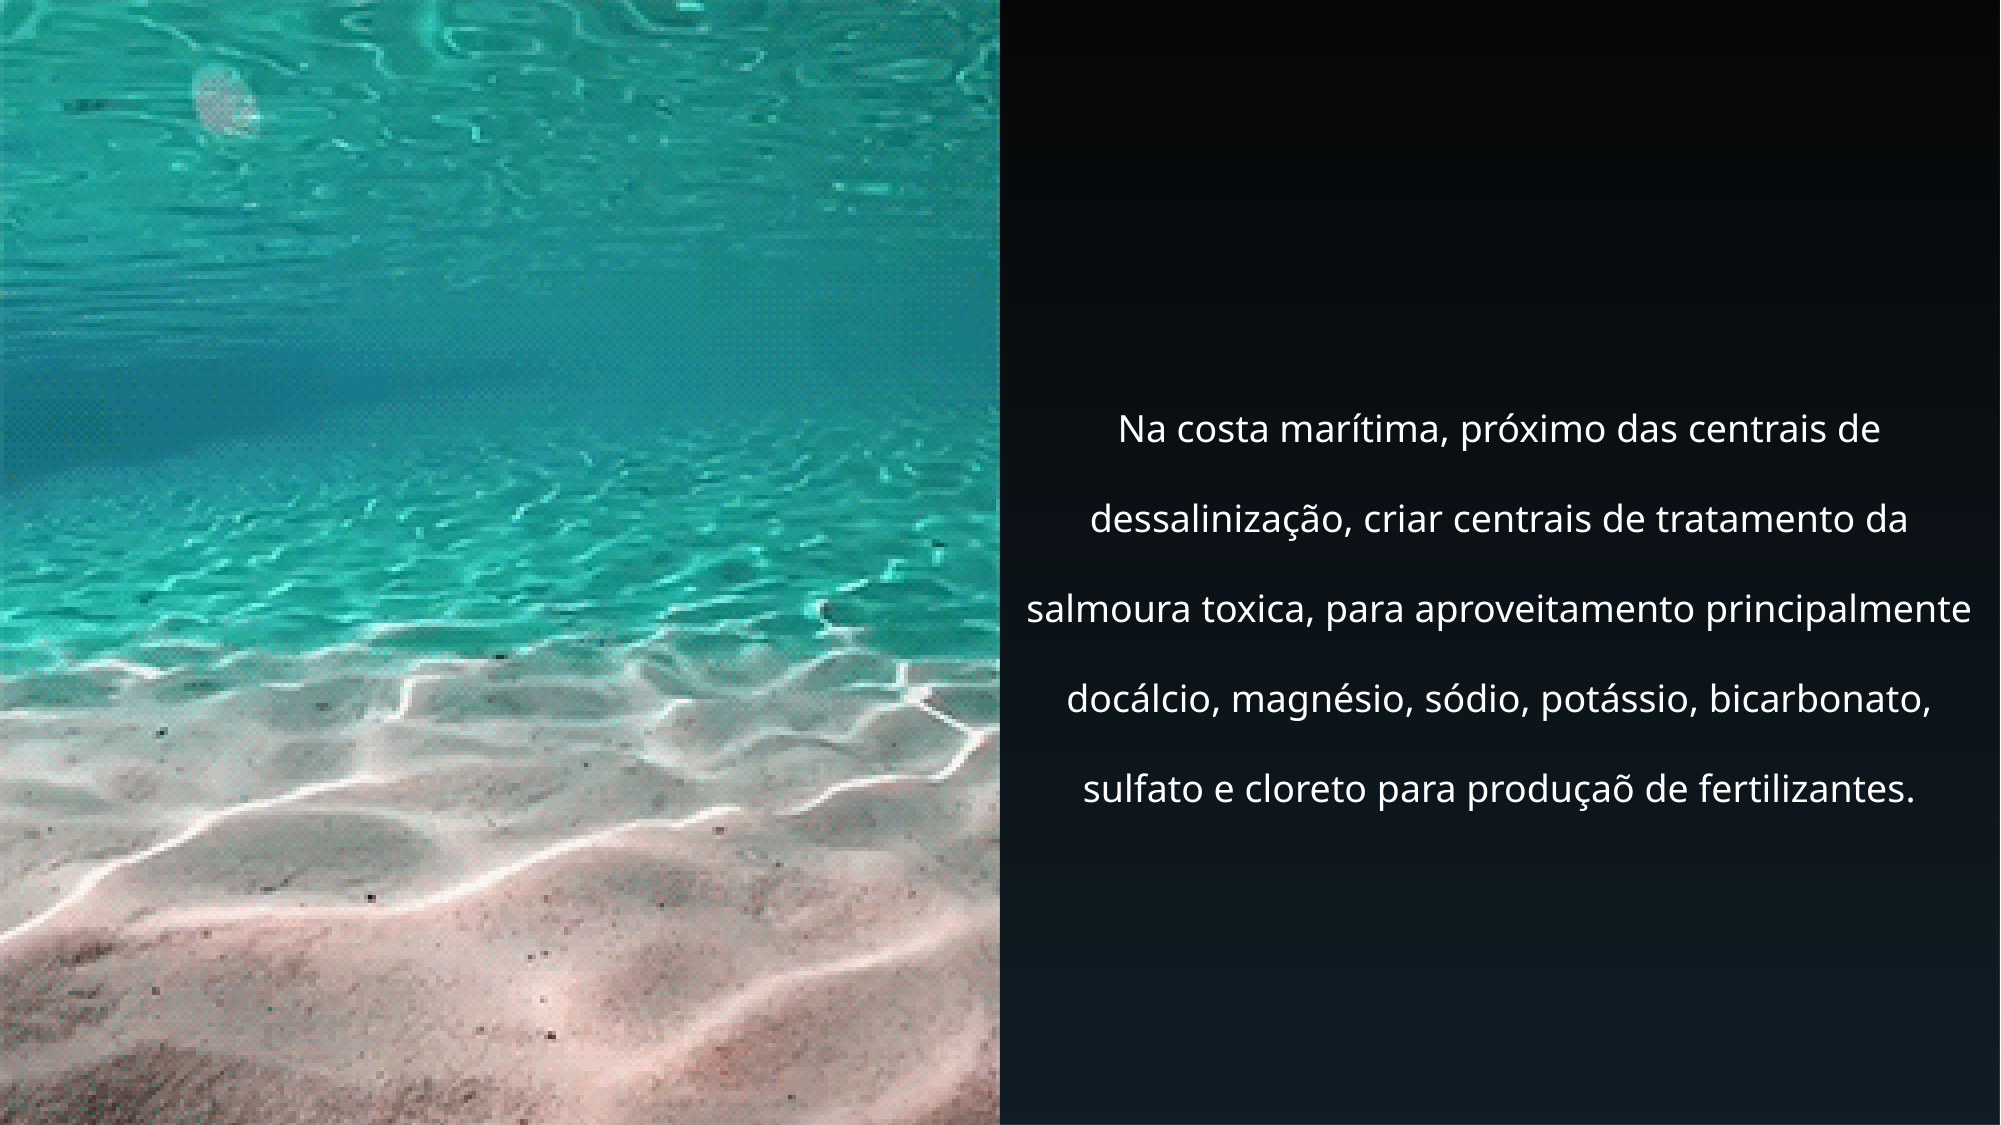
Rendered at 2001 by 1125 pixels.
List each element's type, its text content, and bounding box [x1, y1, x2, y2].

picture [0, 0, 1000, 1125]
text_box Na costa marítima, próximo das centrais de dessalinização, criar centrais de tratamento da salmoura toxica, para aproveitamento principalmente docálcio, magnésio, sódio, potássio, bicarbonato, sulfato e cloreto para produçaõ de fertilizantes. [1001, 0, 2000, 1125]
